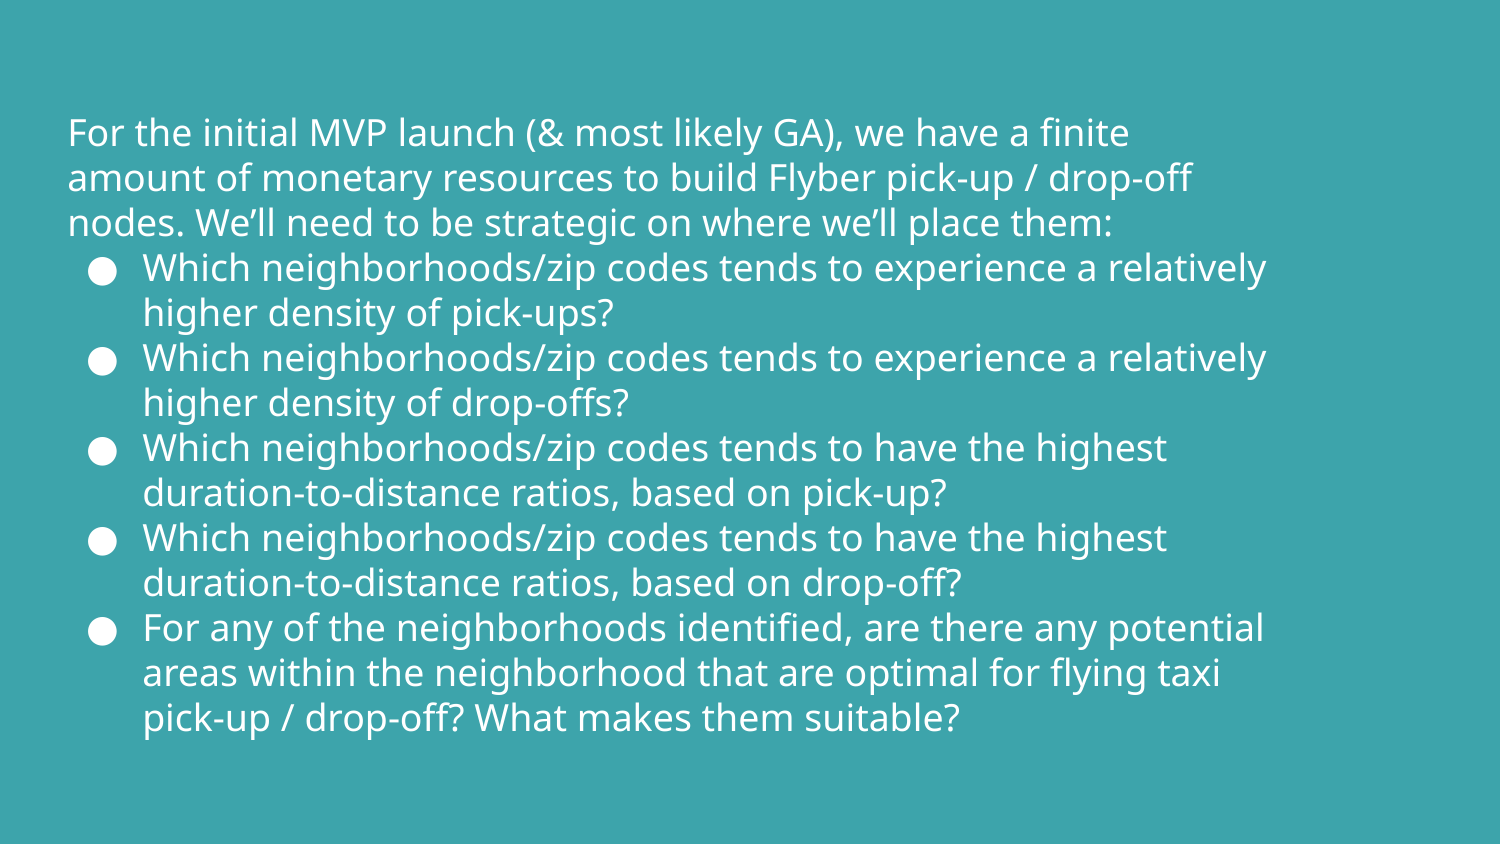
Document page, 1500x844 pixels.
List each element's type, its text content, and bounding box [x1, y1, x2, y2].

title For the initial MVP launch (& most likely GA), we have a finite amount of monetary resources to build Flyber pick-up / drop-off nodes. We’ll need to be strategic on where we’ll place them: Which neighborhoods/zip codes tends to experience a relatively higher density of pick-ups? Which neighborhoods/zip codes tends to experience a relatively higher density of drop-offs? Which neighborhoods/zip codes tends to have the highest duration-to-distance ratios, based on pick-up? Which neighborhoods/zip codes tends to have the highest duration-to-distance ratios, based on drop-off? For any of the neighborhoods identified, are there any potential areas within the neighborhood that are optimal for flying taxi pick-up / drop-off? What makes them suitable? [52, 94, 1288, 750]
